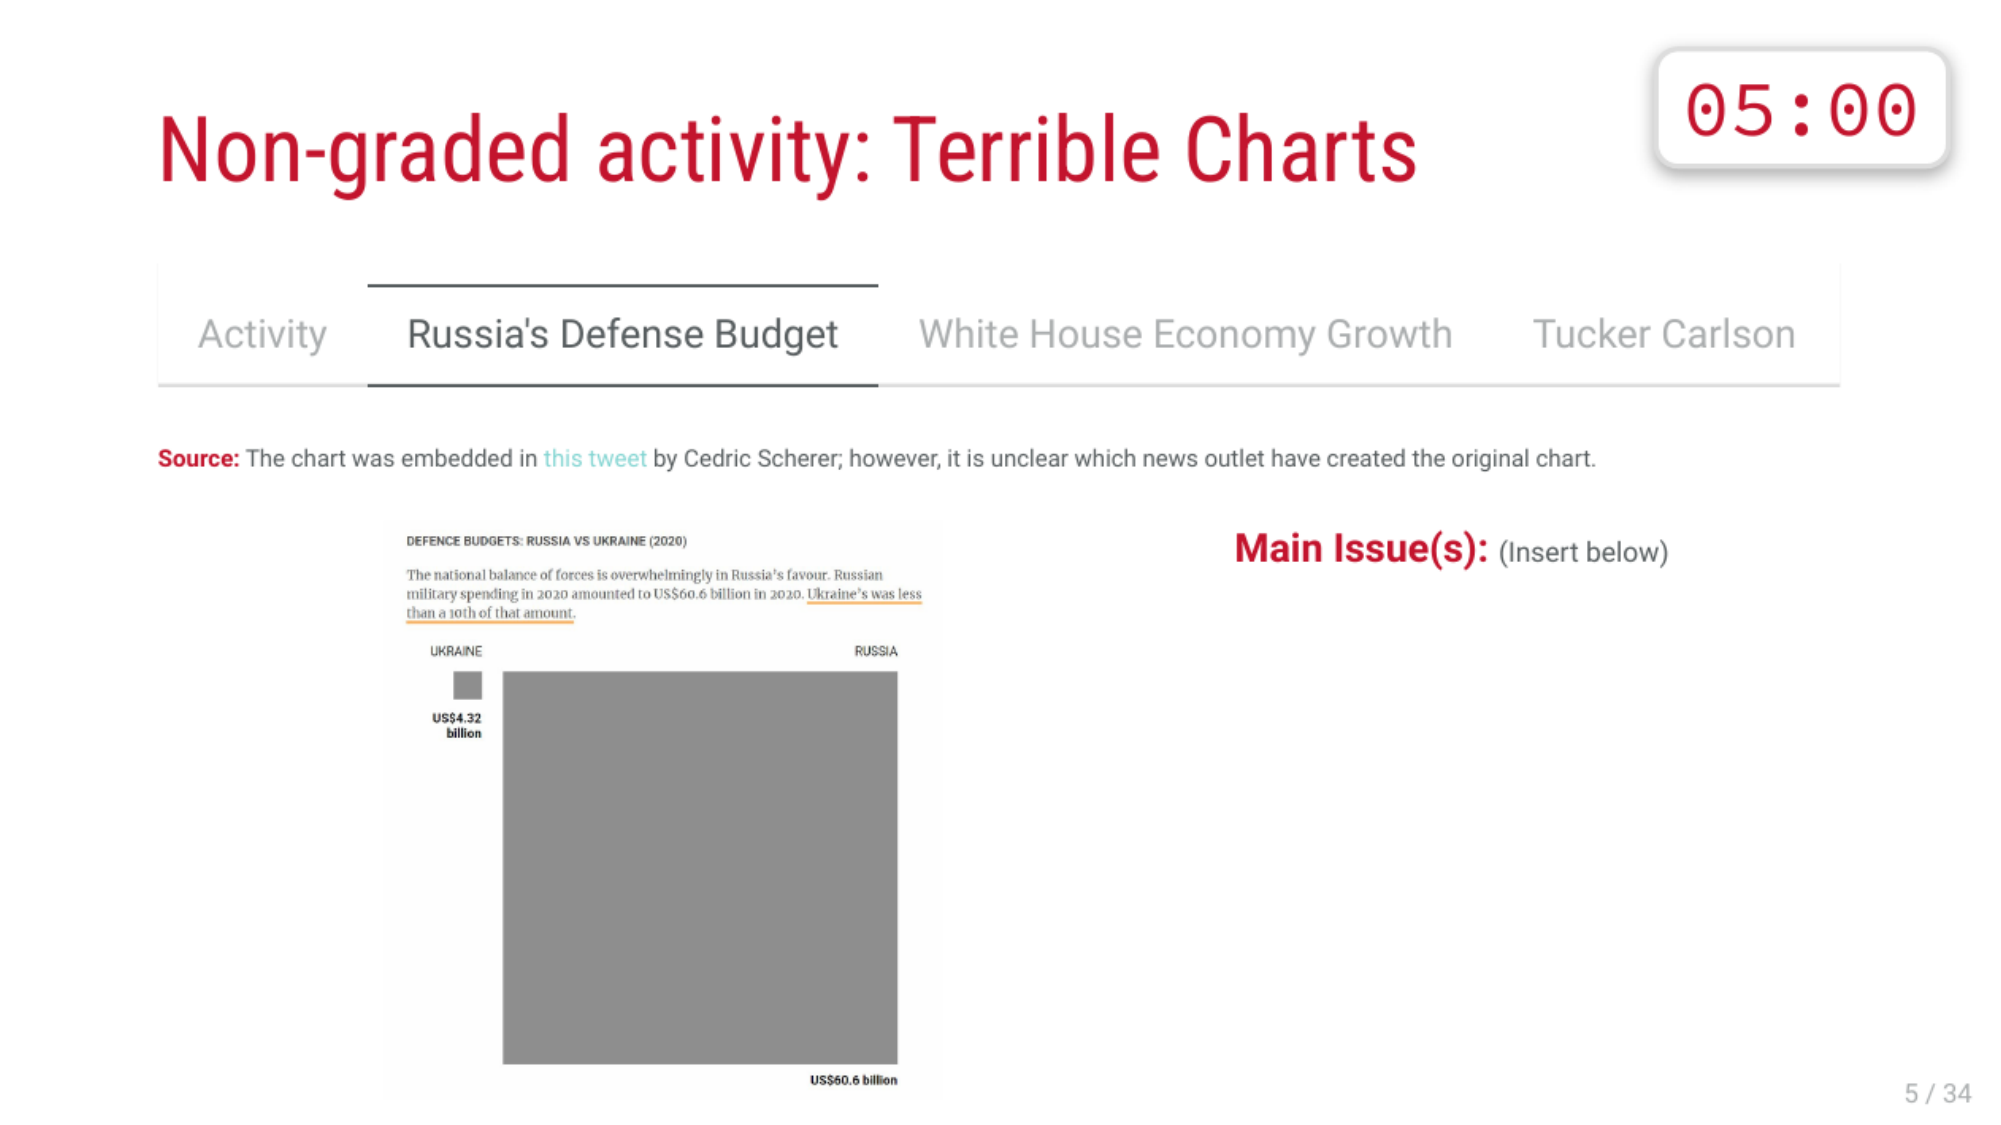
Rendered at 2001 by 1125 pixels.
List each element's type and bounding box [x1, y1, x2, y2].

list [0, 0, 2000, 1125]
